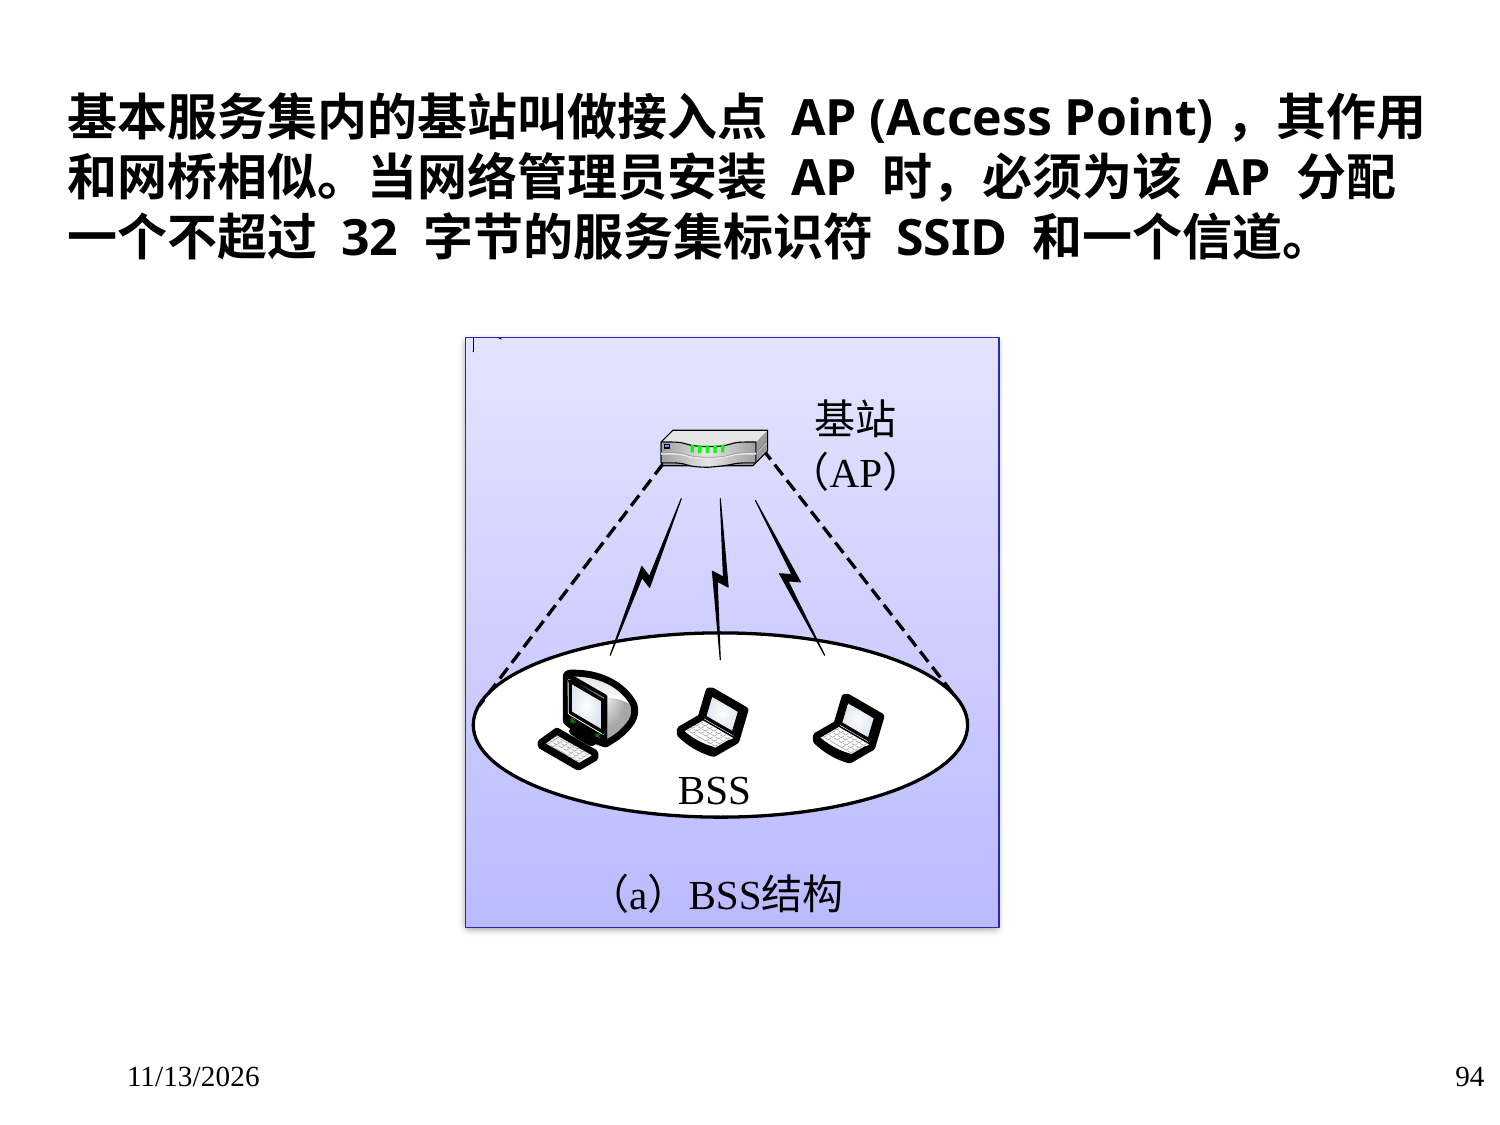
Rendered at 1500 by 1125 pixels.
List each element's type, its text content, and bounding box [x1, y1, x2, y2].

picture [466, 337, 999, 927]
slide_number 94 [1187, 1049, 1500, 1125]
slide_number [111, 1049, 425, 1125]
text_box 基本服务集内的基站叫做接入点 AP (Access Point)，其作用和网桥相似。当网络管理员安装 AP 时，必须为该 AP 分配一个不超过 32 字节的服务集标识符 SSID 和一个信道。 [53, 78, 1459, 273]
